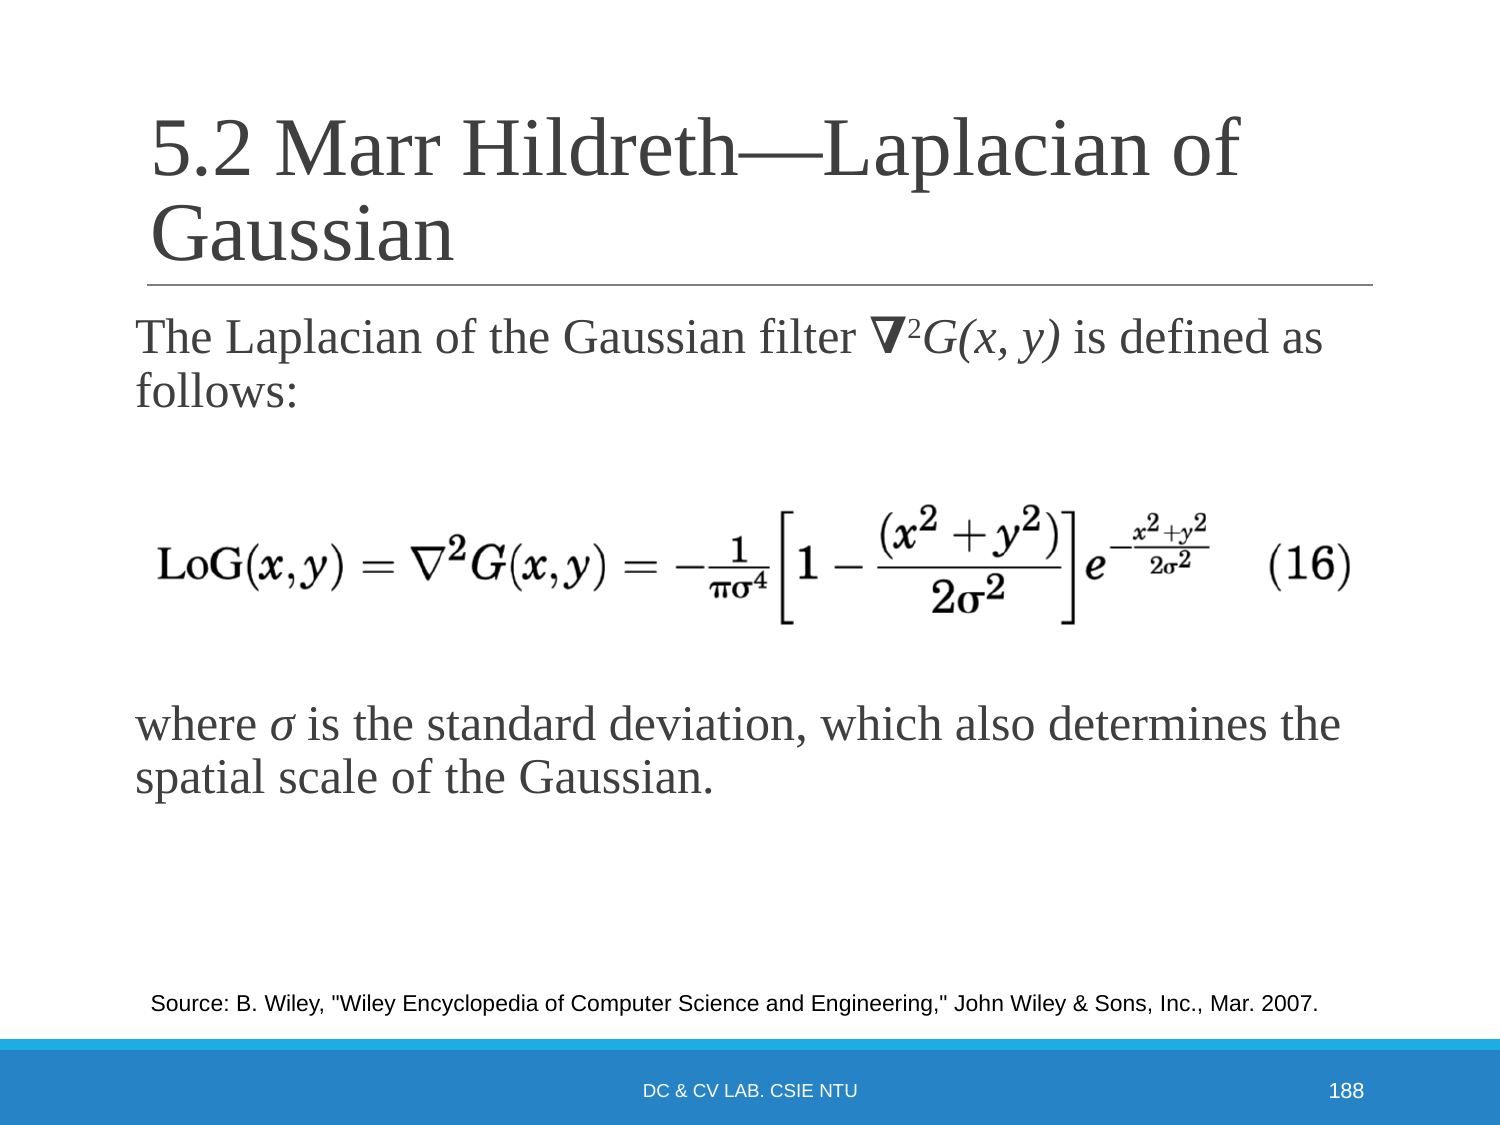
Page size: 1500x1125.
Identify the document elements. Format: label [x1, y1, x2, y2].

slide_number [1218, 1059, 1380, 1120]
footer [453, 1059, 1047, 1120]
title [135, 47, 1373, 285]
picture [131, 473, 1369, 652]
text_box [135, 980, 1374, 1023]
list [135, 302, 1373, 963]
